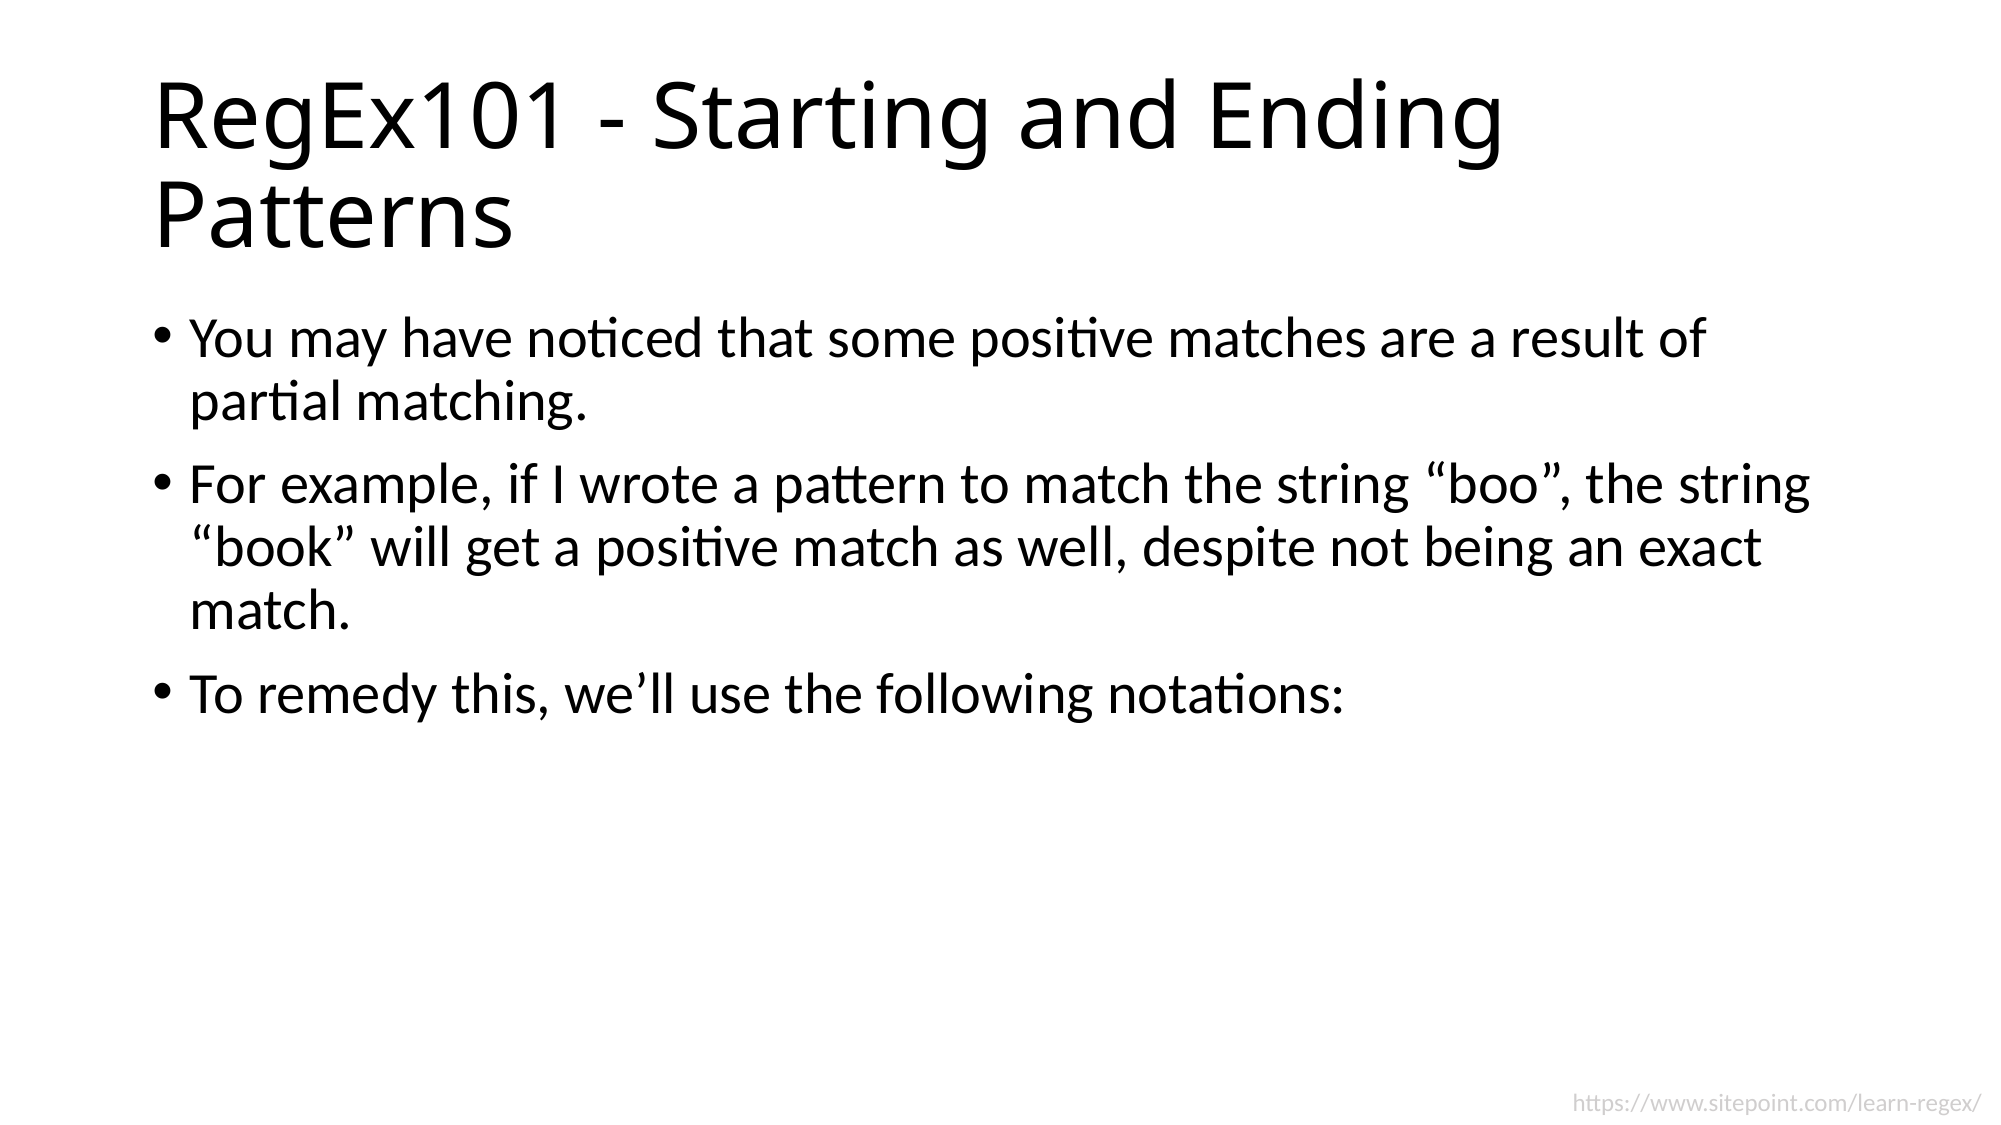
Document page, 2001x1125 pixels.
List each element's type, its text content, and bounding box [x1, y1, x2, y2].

title RegEx101 - Starting and Ending Patterns [137, 59, 1863, 278]
text_box https://www.sitepoint.com/learn-regex/ [1557, 1079, 1998, 1125]
list You may have noticed that some positive matches are a result of partial matching. For example, if I wrote a pattern to match the string “boo”, the string “book” will get a positive match as well, despite not being an exact match. To remedy this, we’ll use the following notations: [137, 299, 1863, 1014]
